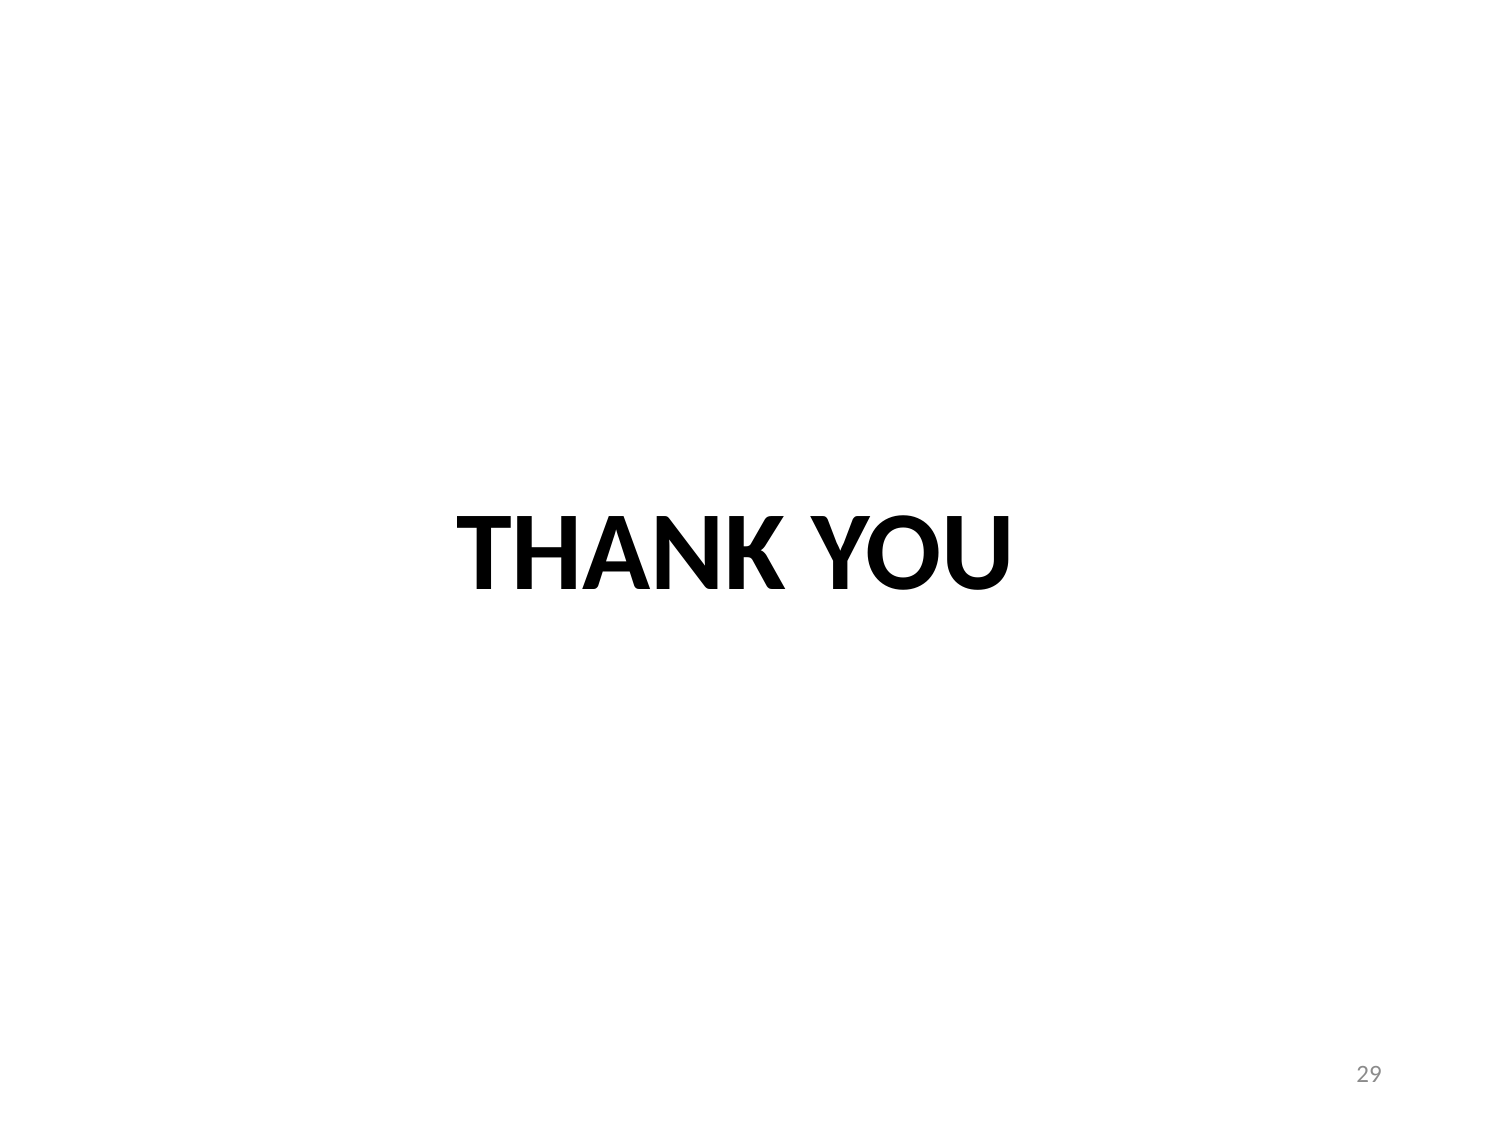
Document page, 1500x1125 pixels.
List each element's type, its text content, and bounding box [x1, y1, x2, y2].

slide_number 29 [1059, 1042, 1397, 1103]
text_box THANK YOU [440, 469, 1057, 620]
